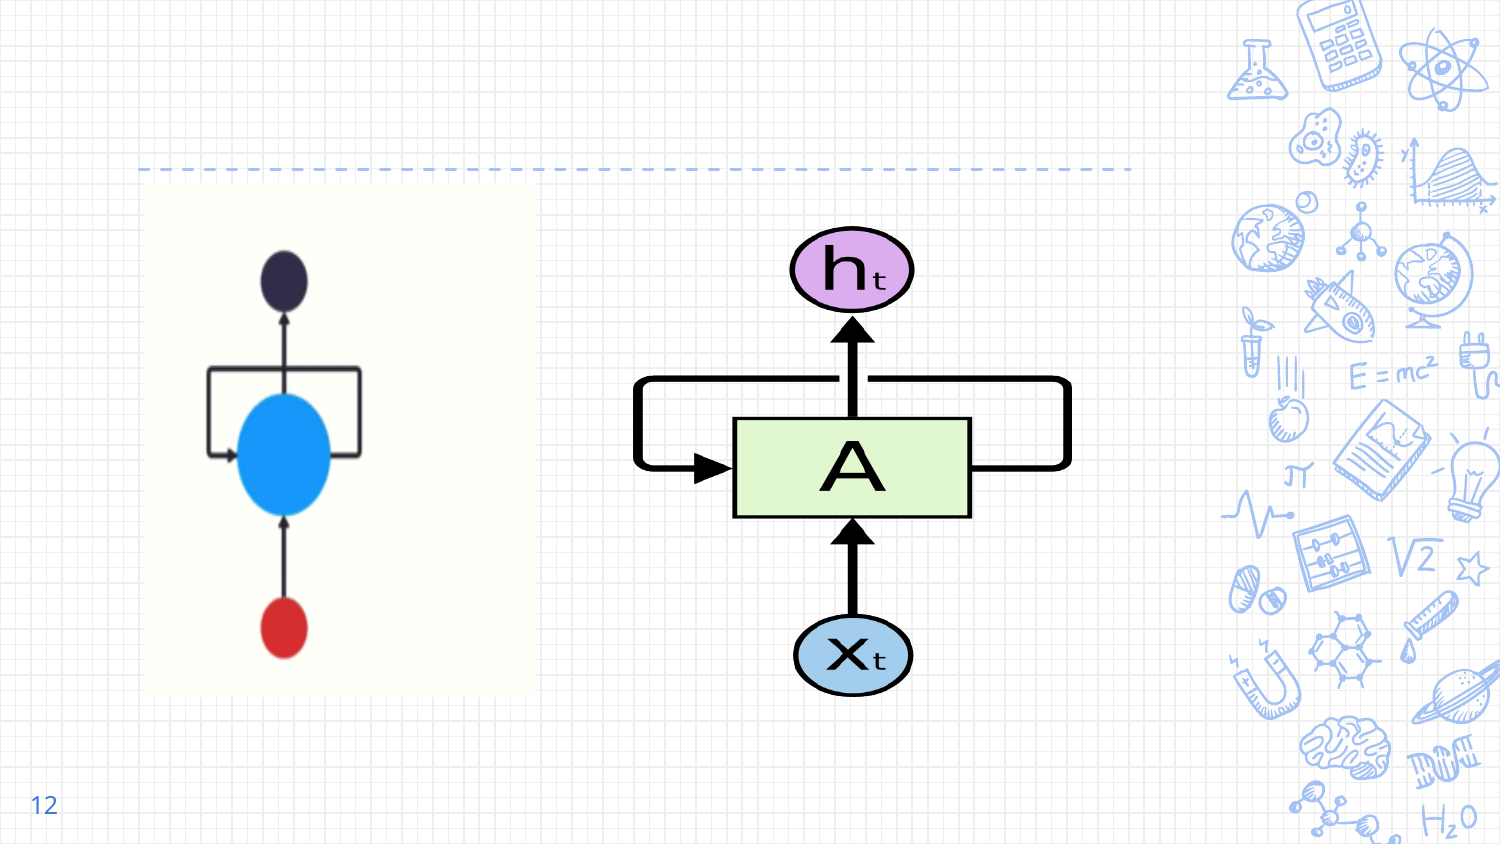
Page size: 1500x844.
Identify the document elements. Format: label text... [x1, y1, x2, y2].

picture [144, 183, 536, 697]
slide_number ‹#› [14, 774, 105, 840]
picture [632, 226, 1072, 697]
